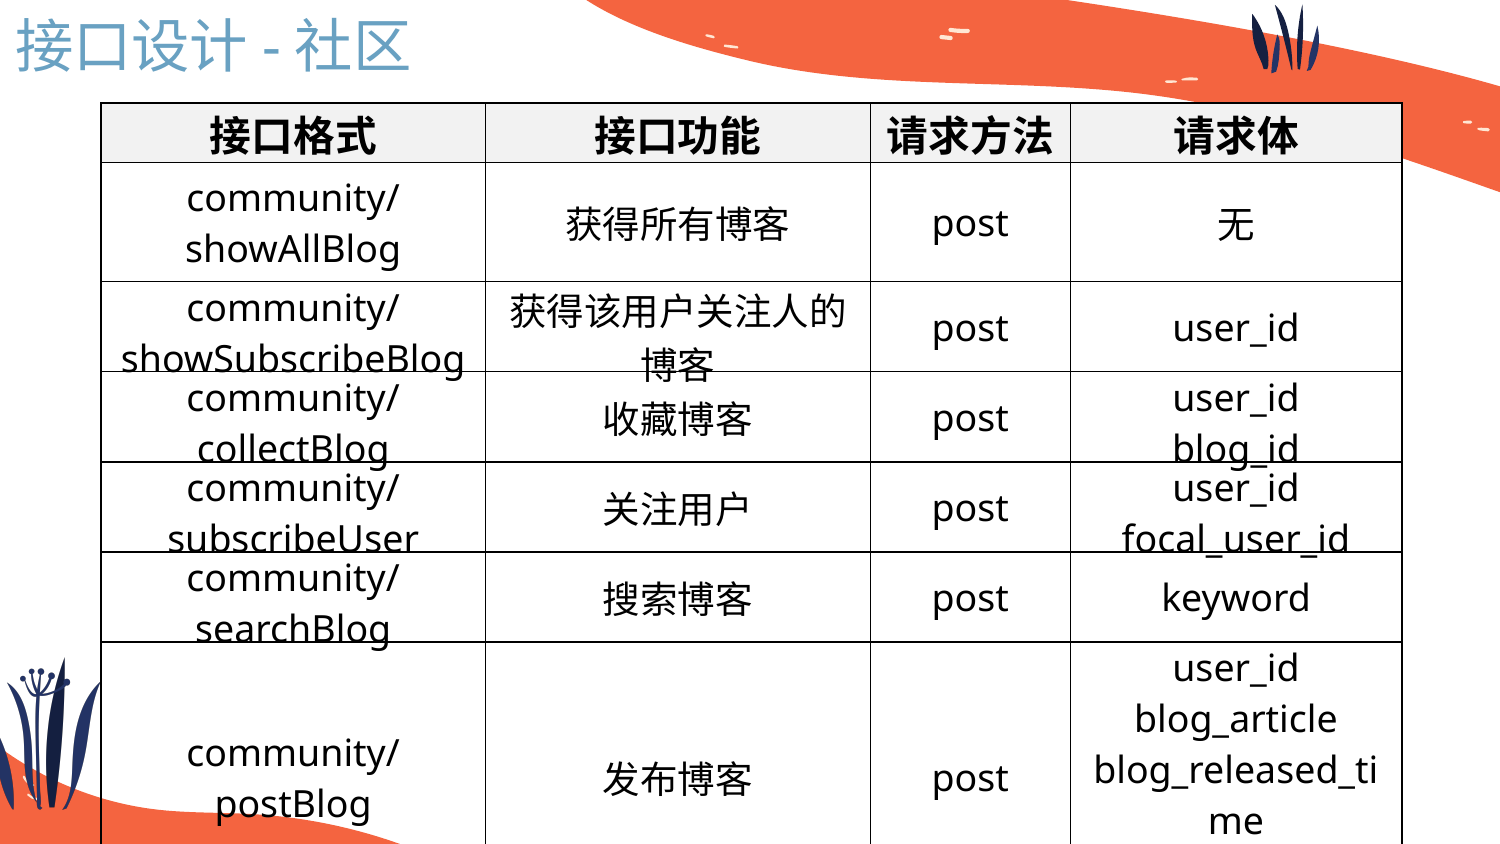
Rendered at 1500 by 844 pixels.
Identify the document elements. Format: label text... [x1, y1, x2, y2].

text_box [498, 0, 1500, 363]
table_cell community/searchBlog [102, 553, 485, 641]
table_cell post [871, 372, 1070, 461]
table_cell community/showSubscribeBlog [102, 282, 485, 371]
table_cell community/showAllBlog [102, 163, 485, 281]
table_cell post [871, 553, 1070, 641]
table_cell 获得所有博客 [486, 163, 493, 281]
table_cell user_id focal_user_id [1071, 463, 1401, 551]
table_cell 关注用户 [486, 463, 870, 551]
table_cell keyword [1071, 553, 1401, 641]
table_cell community/subscribeUser [102, 463, 485, 551]
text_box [1251, 3, 1322, 74]
table_header 接口功能 [486, 104, 493, 162]
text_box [0, 727, 454, 844]
table_cell user_id blog_article blog_released_time blog_pic_path blog_title [1071, 643, 1401, 844]
table_cell community/collectBlog [102, 372, 485, 461]
table_cell post [871, 463, 1070, 551]
table_cell 发布博客 [486, 643, 870, 844]
table_cell community/postBlog [102, 643, 485, 844]
table_cell 搜索博客 [486, 553, 870, 641]
picture [0, 657, 102, 810]
table_cell user_id blog_id [1071, 372, 1401, 461]
table_cell 收藏博客 [486, 372, 870, 461]
table_cell post [871, 643, 1070, 844]
table_header 接口格式 [102, 104, 485, 162]
text_box 接口设计-社区 [0, 1, 493, 87]
table_cell 获得该用户关注人的博客 [486, 282, 499, 371]
